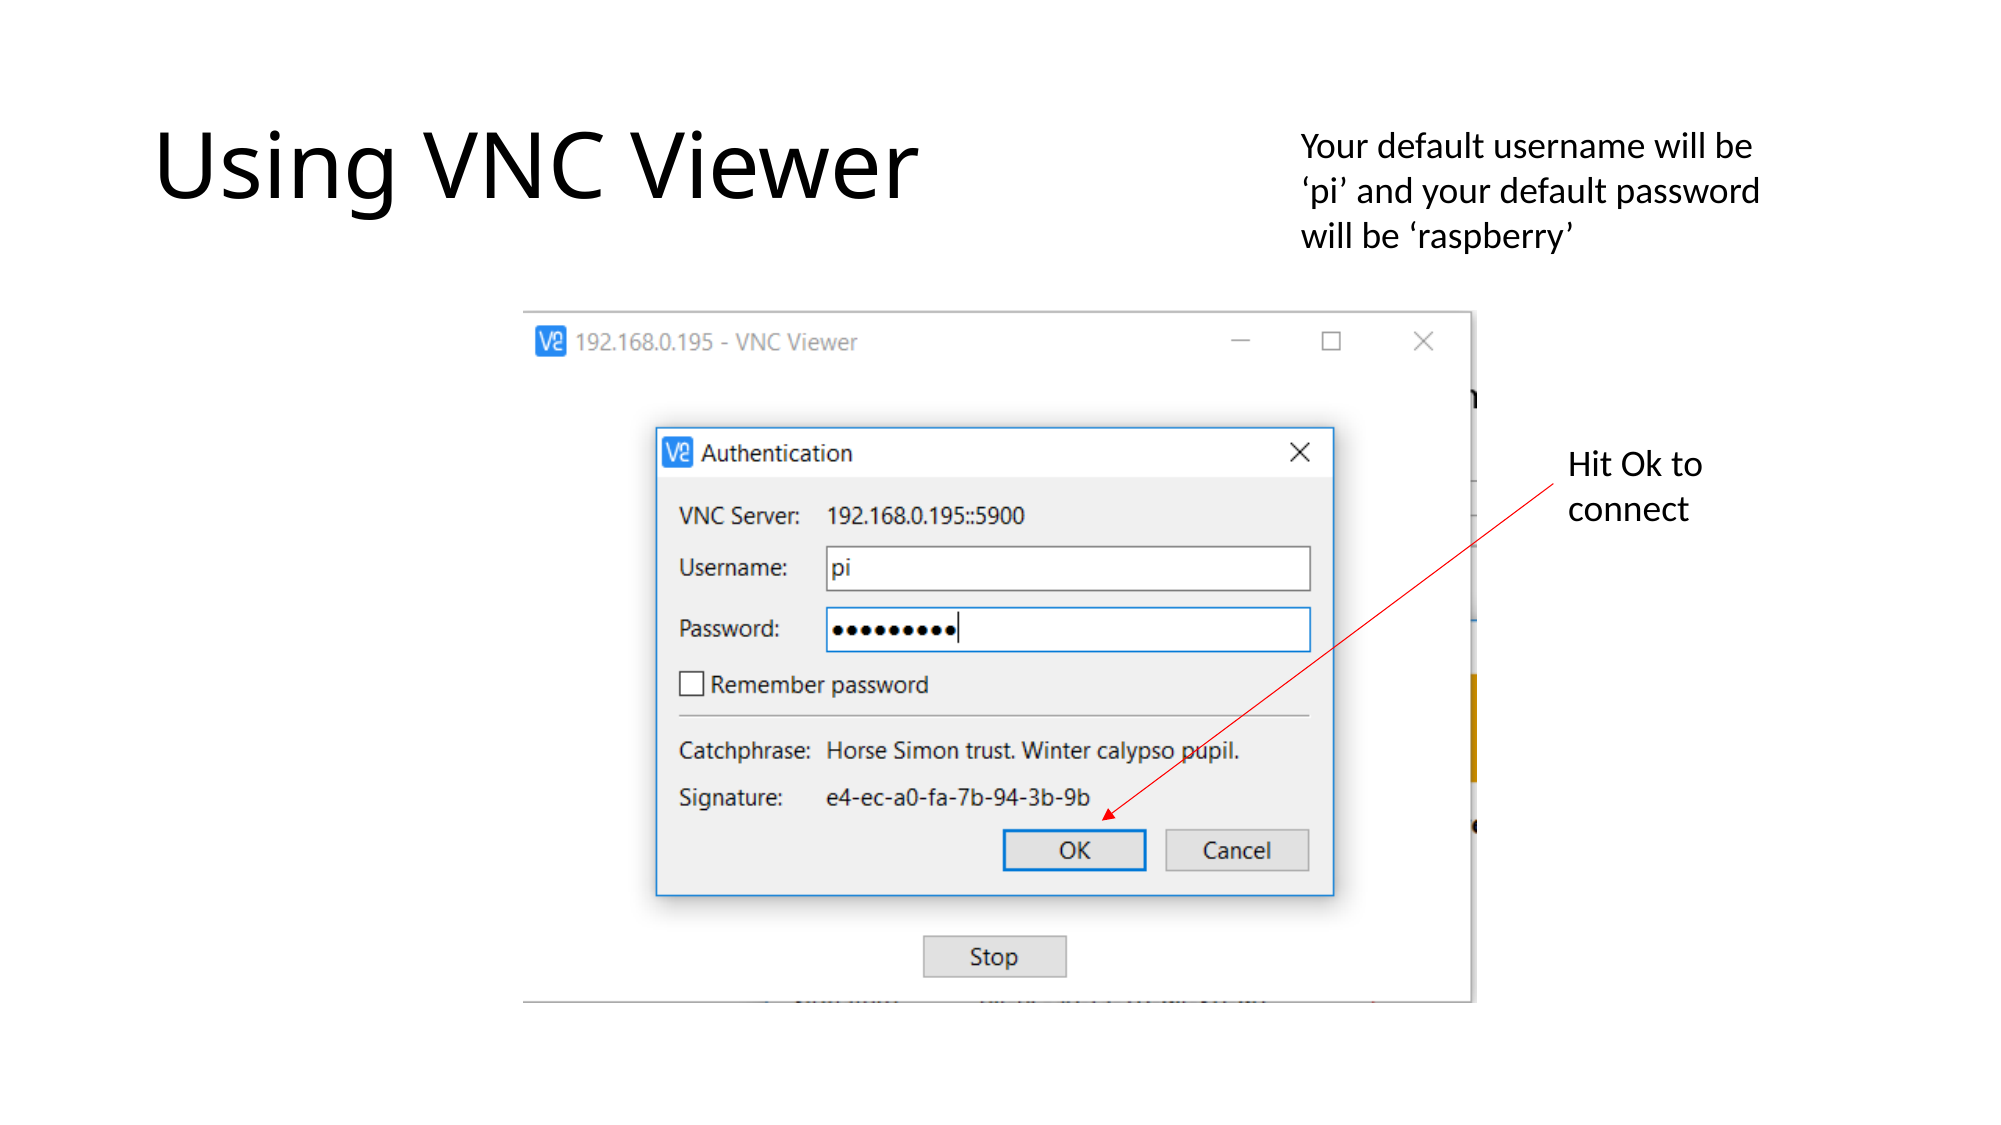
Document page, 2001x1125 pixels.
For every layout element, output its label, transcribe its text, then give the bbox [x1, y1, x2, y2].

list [523, 310, 1477, 1003]
text_box Hit Ok to connect [1553, 431, 1799, 536]
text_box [1101, 484, 1554, 821]
text_box Your default username will be ‘pi’ and your default password will be ‘raspberry’ [1285, 113, 1819, 264]
title Using VNC Viewer [137, 59, 1863, 278]
